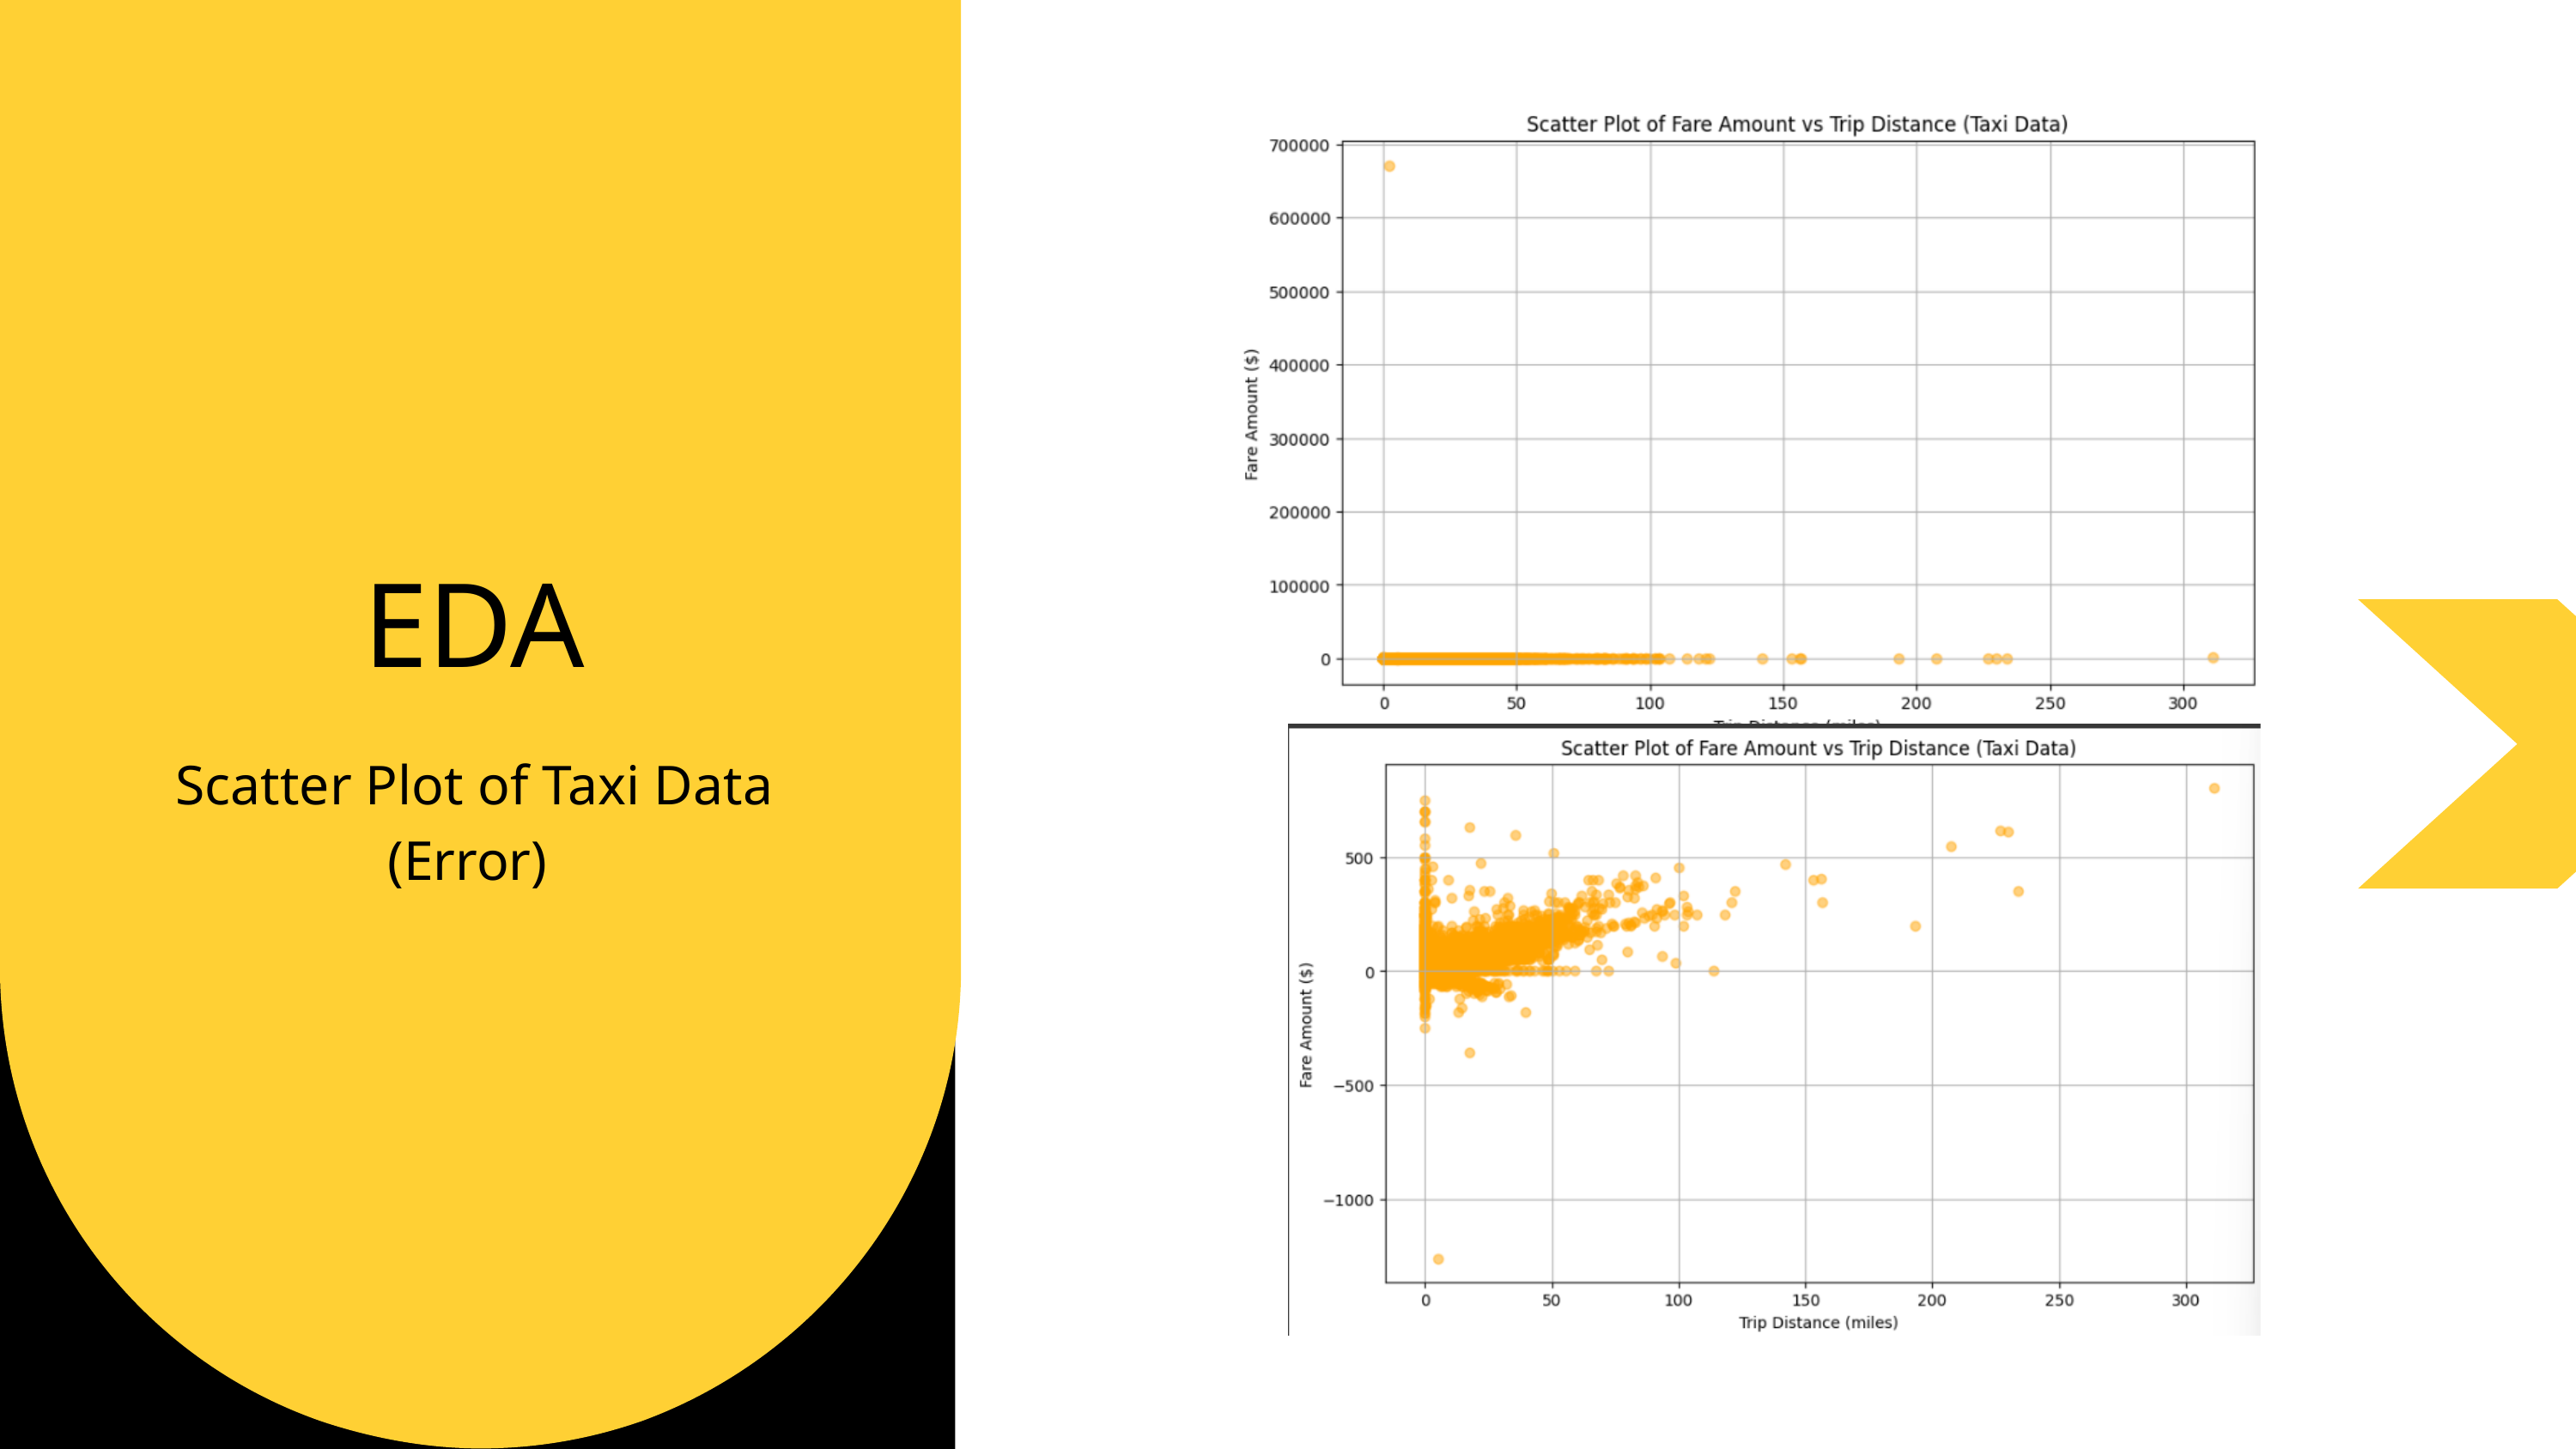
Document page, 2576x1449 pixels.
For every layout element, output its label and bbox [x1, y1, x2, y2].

text_box [69, 561, 880, 888]
text_box [1287, 724, 2261, 1336]
text_box [0, 0, 962, 1449]
text_box [2357, 598, 2576, 889]
text_box [1234, 105, 2261, 744]
